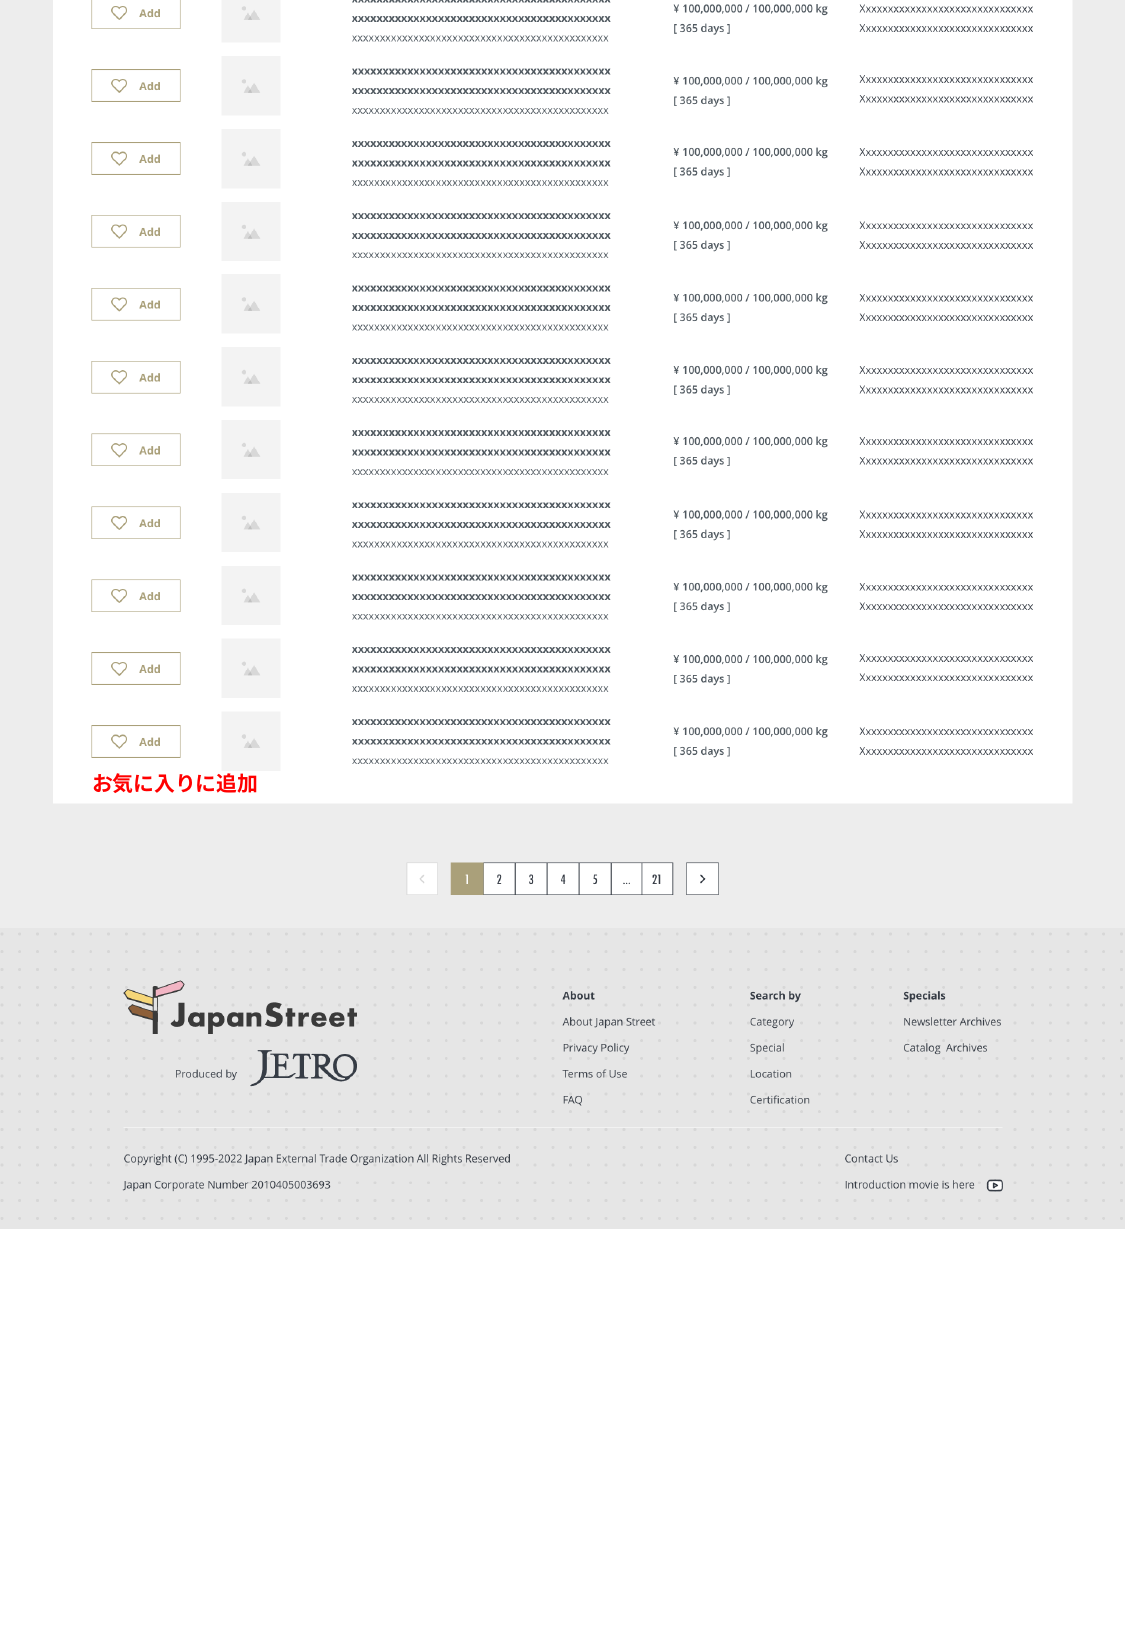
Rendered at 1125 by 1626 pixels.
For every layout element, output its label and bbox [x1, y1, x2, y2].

picture [0, 0, 1125, 1229]
